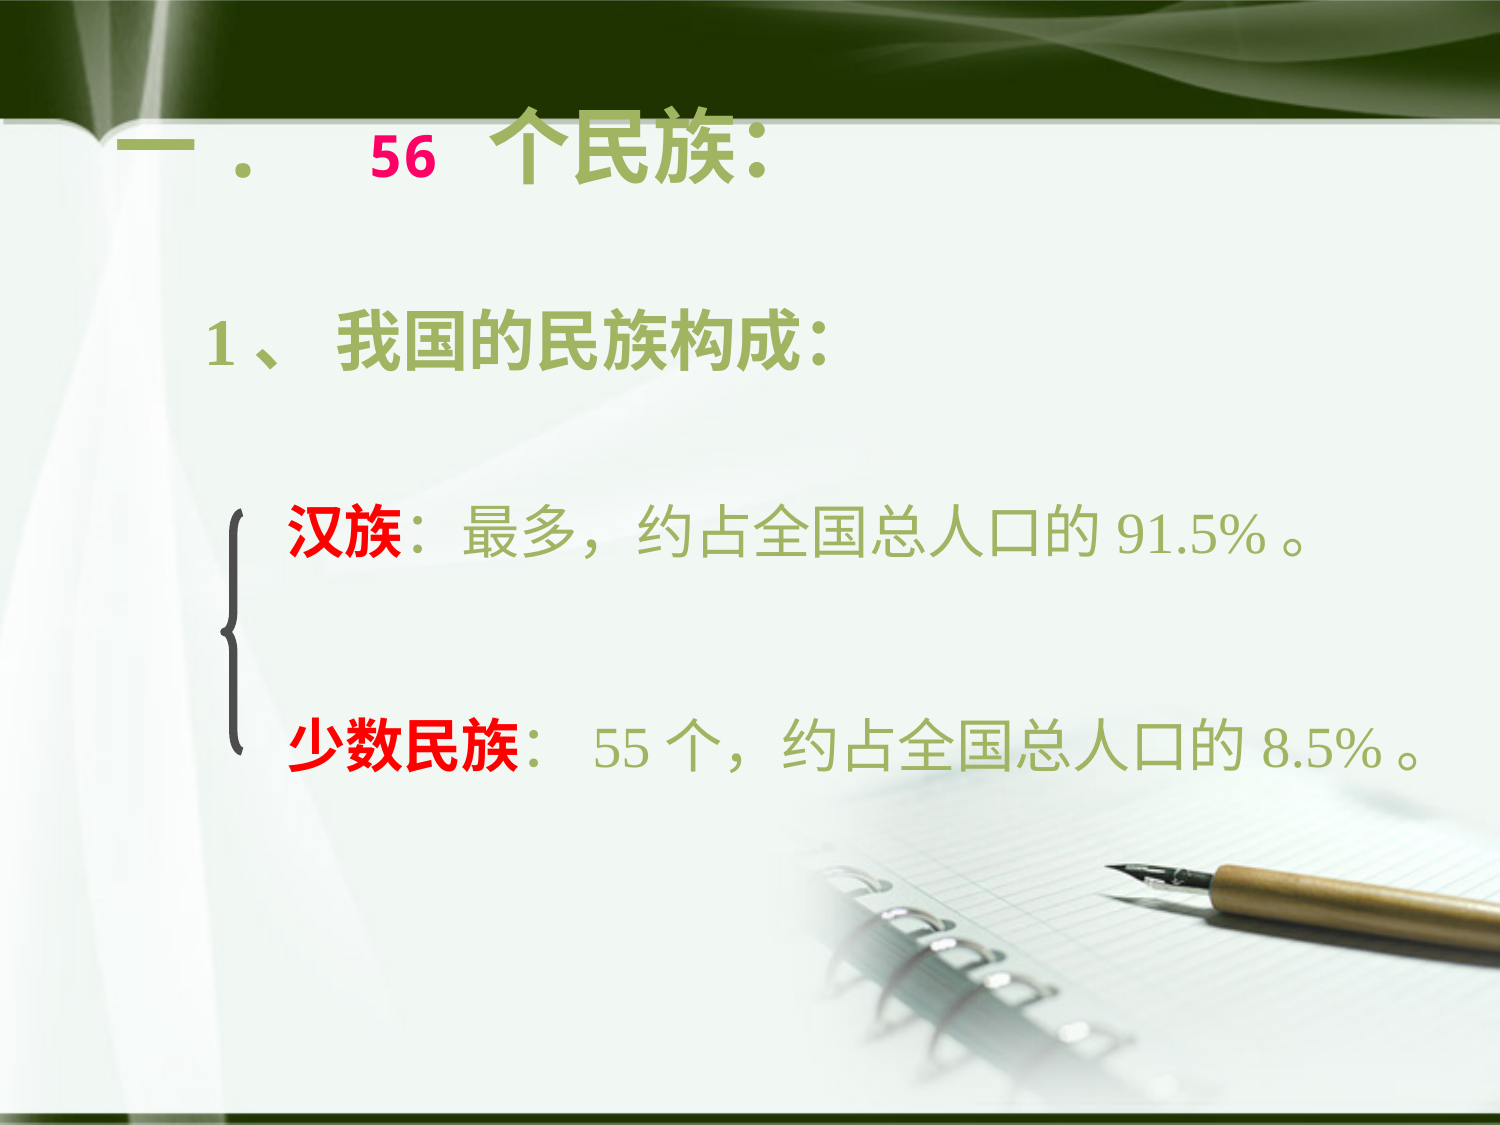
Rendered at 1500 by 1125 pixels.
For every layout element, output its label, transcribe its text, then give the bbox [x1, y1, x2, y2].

title 一. 56 个民族： [99, 75, 880, 213]
text_box 汉族：最多，约占全国总人口的91.5%。 [249, 487, 1376, 573]
text_box 少数民族：55个，约占全国总人口的8.5%。 [242, 701, 1500, 787]
picture [0, 0, 1500, 1125]
text_box [224, 512, 243, 752]
text_box 1、 我国的民族构成： [181, 290, 892, 386]
